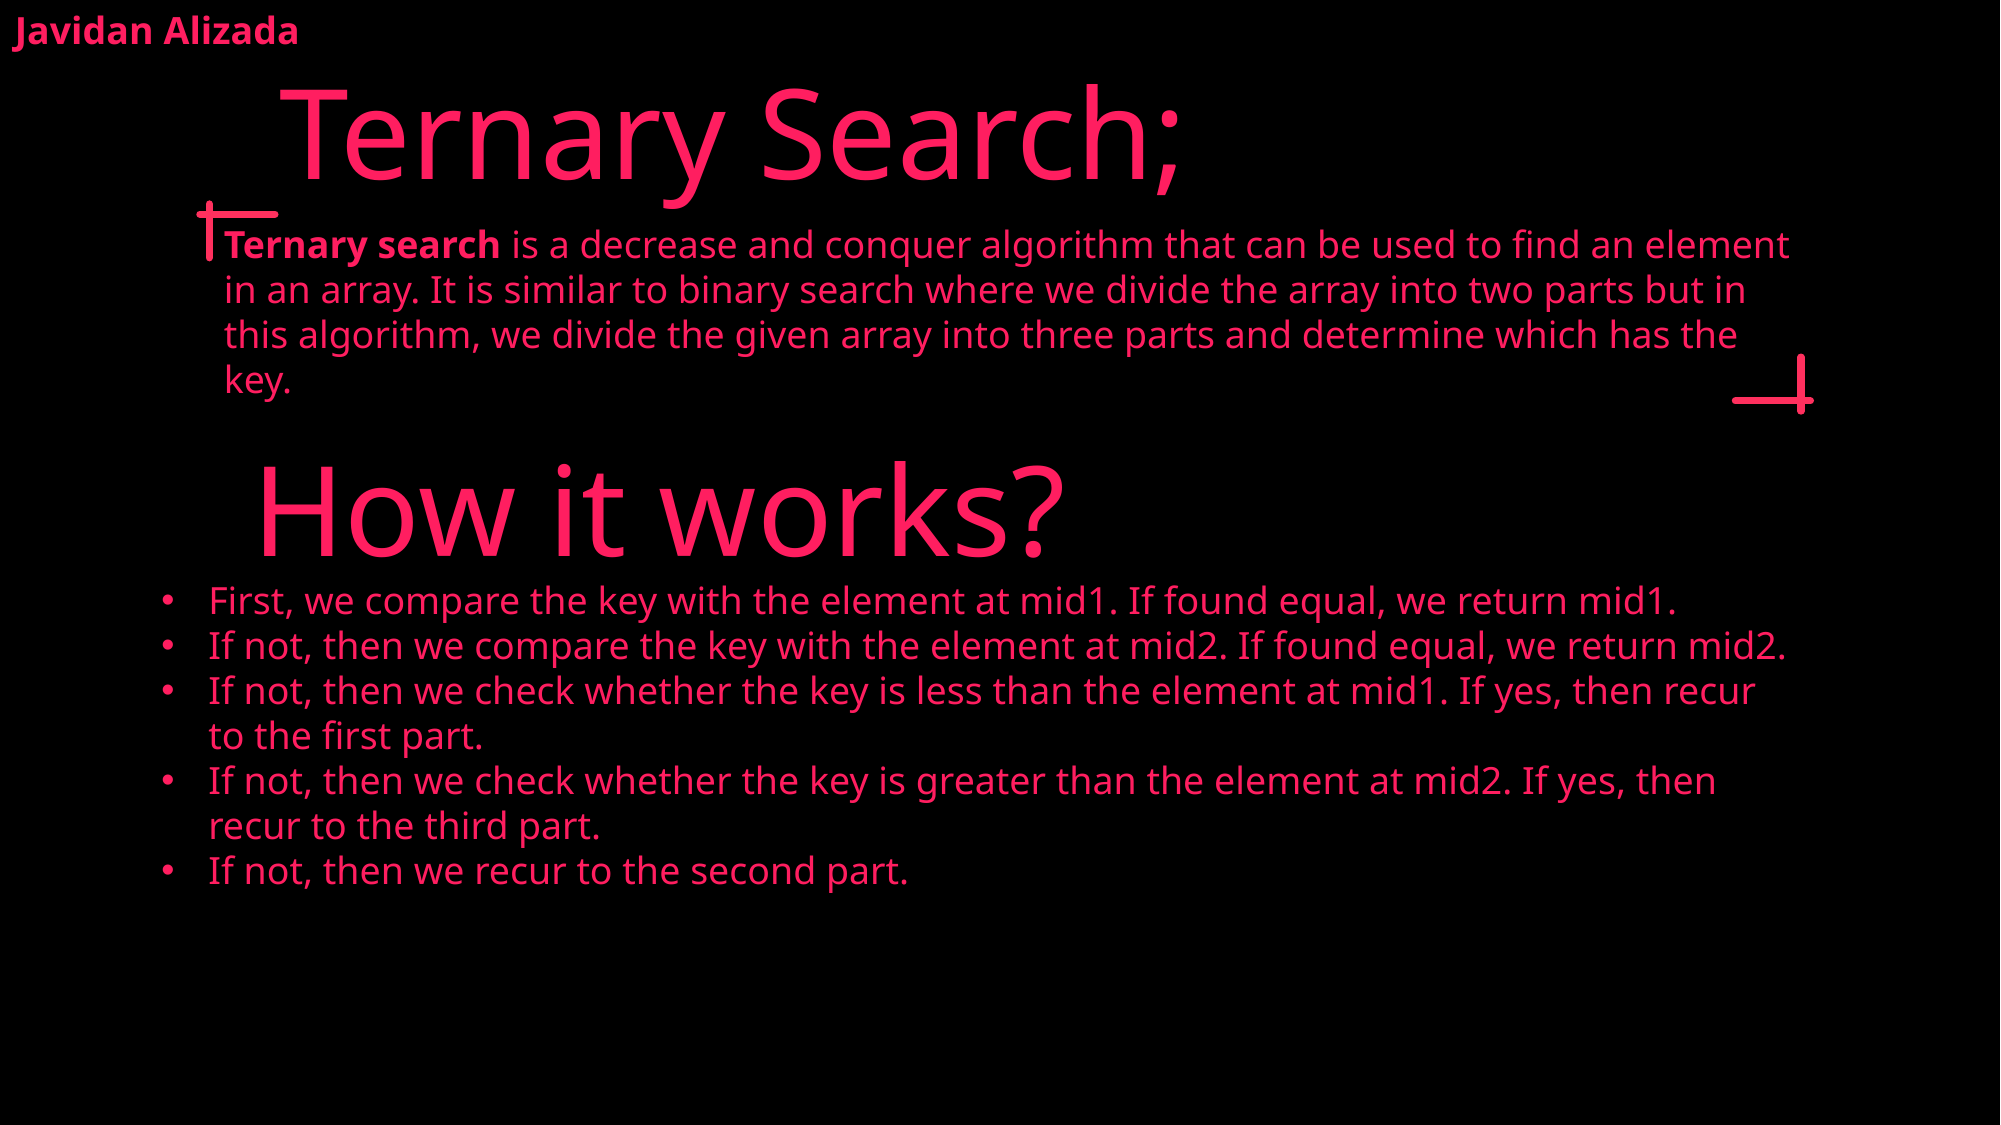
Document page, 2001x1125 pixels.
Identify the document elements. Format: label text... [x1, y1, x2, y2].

text_box First, we compare the key with the element at mid1. If found equal, we return mid1. If not, then we compare the key with the element at mid2. If found equal, we return mid2. If not, then we check whether the key is less than the element at mid1. If yes, then recur to the first part. If not, then we check whether the key is greater than the element at mid2. If yes, then recur to the third part. If not, then we recur to the second part. [146, 569, 1811, 900]
text_box Ternary Search; [265, 47, 1203, 213]
text_box Javidan Alizada [0, 0, 358, 60]
text_box How it works? [237, 424, 1081, 569]
text_box Ternary search is a decrease and conquer algorithm that can be used to find an element in an array. It is similar to binary search where we divide the array into two parts but in this algorithm, we divide the given array into three parts and determine which has the key. [209, 214, 1811, 409]
